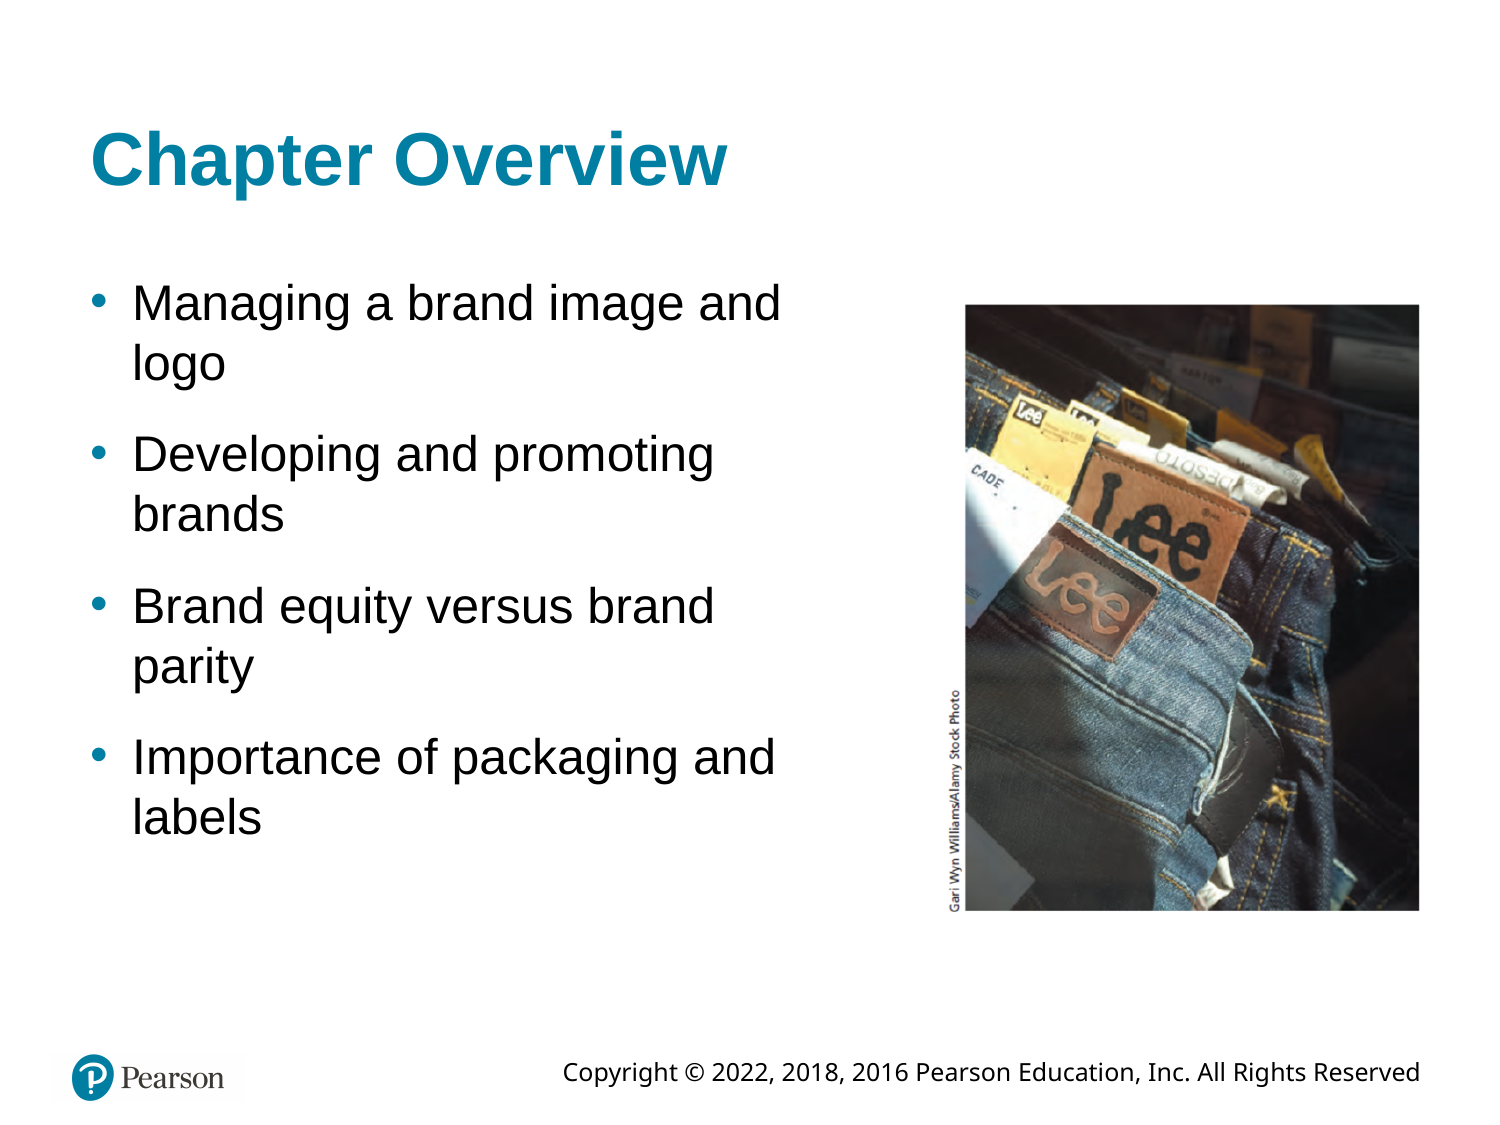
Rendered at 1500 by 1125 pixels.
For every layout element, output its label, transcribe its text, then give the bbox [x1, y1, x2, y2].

picture [51, 1053, 245, 1102]
title Chapter Overview [75, 35, 1425, 216]
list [939, 302, 1426, 919]
list Managing a brand image and logo Developing and promoting brands Brand equity versus brand parity Importance of packaging and labels [75, 255, 845, 872]
